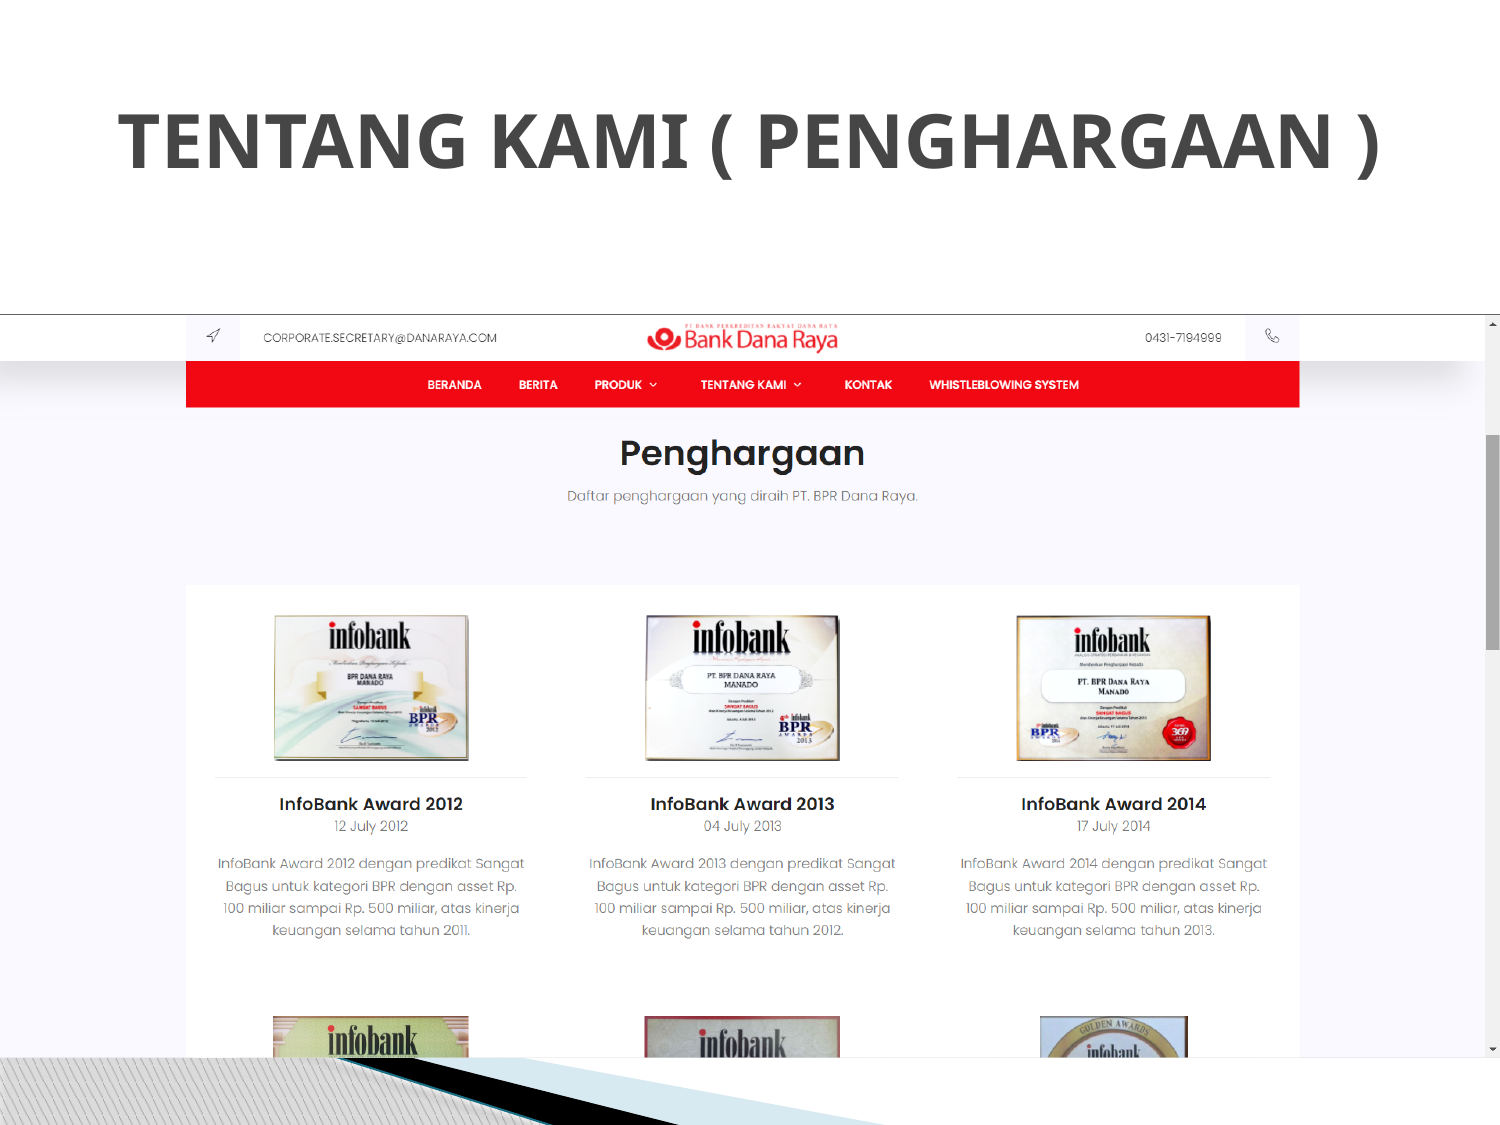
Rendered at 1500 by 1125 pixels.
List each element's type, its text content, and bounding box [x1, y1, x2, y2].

title TENTANG KAMI ( PENGHARGAAN ) [75, 45, 1425, 233]
picture [0, 314, 1500, 1059]
